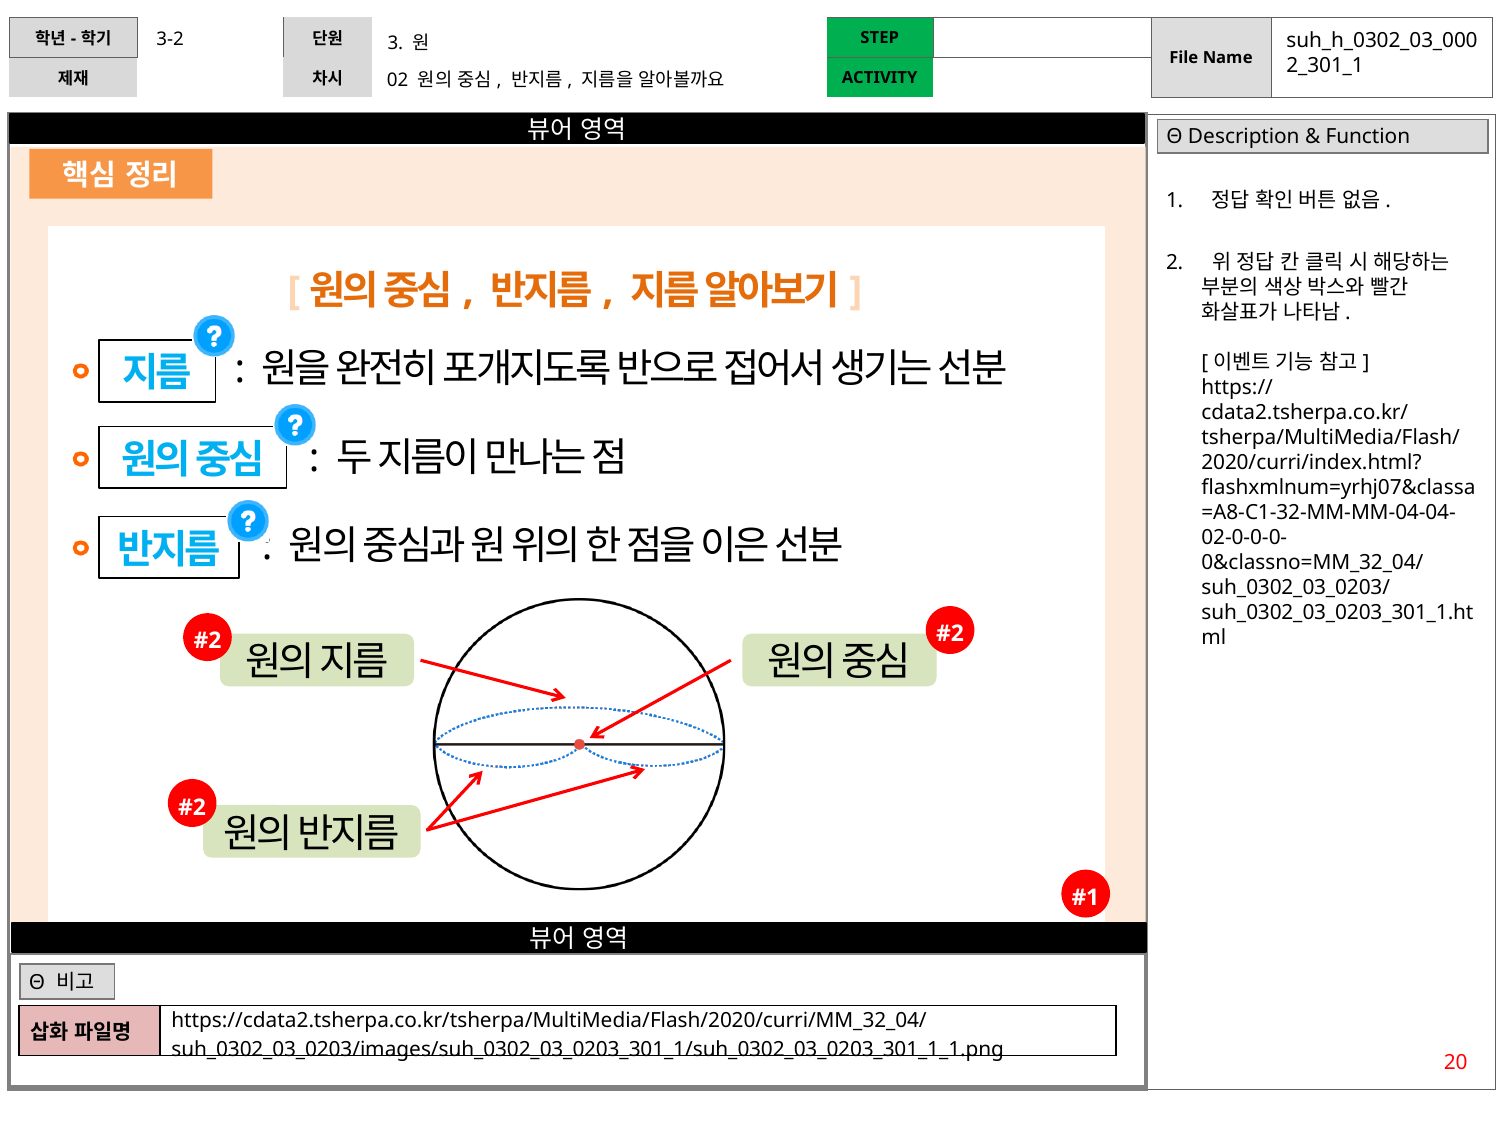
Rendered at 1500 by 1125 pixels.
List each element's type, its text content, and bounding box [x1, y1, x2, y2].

text_box 원의 반지름 [203, 804, 421, 858]
picture [428, 597, 742, 891]
table_header Θ Description & Function [1158, 120, 1487, 152]
text_box : 원의 중심과 원 위의 한 점을 이은 선분 [247, 512, 1087, 575]
text_box 반지름 [99, 516, 240, 579]
text_box 원의 중심 [99, 426, 287, 488]
picture [70, 536, 90, 558]
text_box 02 원의 중심, 반지름, 지름을 알아볼까요 [372, 60, 821, 96]
picture [272, 403, 316, 447]
text_box #2 [923, 603, 977, 657]
text_box suh_h_0302_03_0002_301_1 [1271, 18, 1500, 84]
text_box [원의 중심, 반지름, 지름 알아보기] [63, 257, 1086, 320]
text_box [420, 659, 567, 699]
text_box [589, 659, 732, 739]
text_box 3. 원 [372, 23, 828, 48]
text_box #2 [165, 776, 219, 830]
text_box 핵심 정리 [29, 148, 213, 199]
picture [70, 359, 90, 381]
table_header 삽화 파일명 [20, 1006, 159, 1055]
picture [192, 314, 236, 357]
text_box 원의 중심 [747, 633, 937, 687]
text_box 지름 [99, 340, 216, 402]
picture [225, 498, 269, 542]
table_header https://cdata2.tsherpa.co.kr/tsherpa/MultiMedia/Flash/2020/curri/MM_32_04/suh_0302_03_0203/images/suh_0302_03_0203_301_1/suh_0302_03_0203_301_1_1.png [161, 1006, 1115, 1055]
text_box 원의 지름 [219, 633, 415, 687]
text_box 정답 확인 버튼 없음. 위 정답 칸 클릭 시 해당하는 부분의 색상 박스와 빨간 화살표가 나타남. [이벤트 기능 참고] https://cdata2.tsherpa.co.kr/tsherpa/MultiMedia/Flash/2020/curri/index.html?flashxmlnum=yrhj07&classa=A8-C1-32-MM-MM-04-04-02-0-0-0-0&classno=MM_32_04/suh_0302_03_0203/suh_0302_03_0203_301_1.html [1151, 179, 1500, 656]
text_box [425, 768, 646, 831]
text_box : 두 지름이 만나는 점 [294, 424, 1087, 487]
text_box #1 [1059, 867, 1113, 920]
text_box : 원을 완전히 포개지도록 반으로 접어서 생기는 선분 [216, 335, 1103, 398]
text_box #2 [181, 611, 234, 664]
text_box 3-2 [141, 18, 284, 55]
picture [70, 448, 90, 470]
